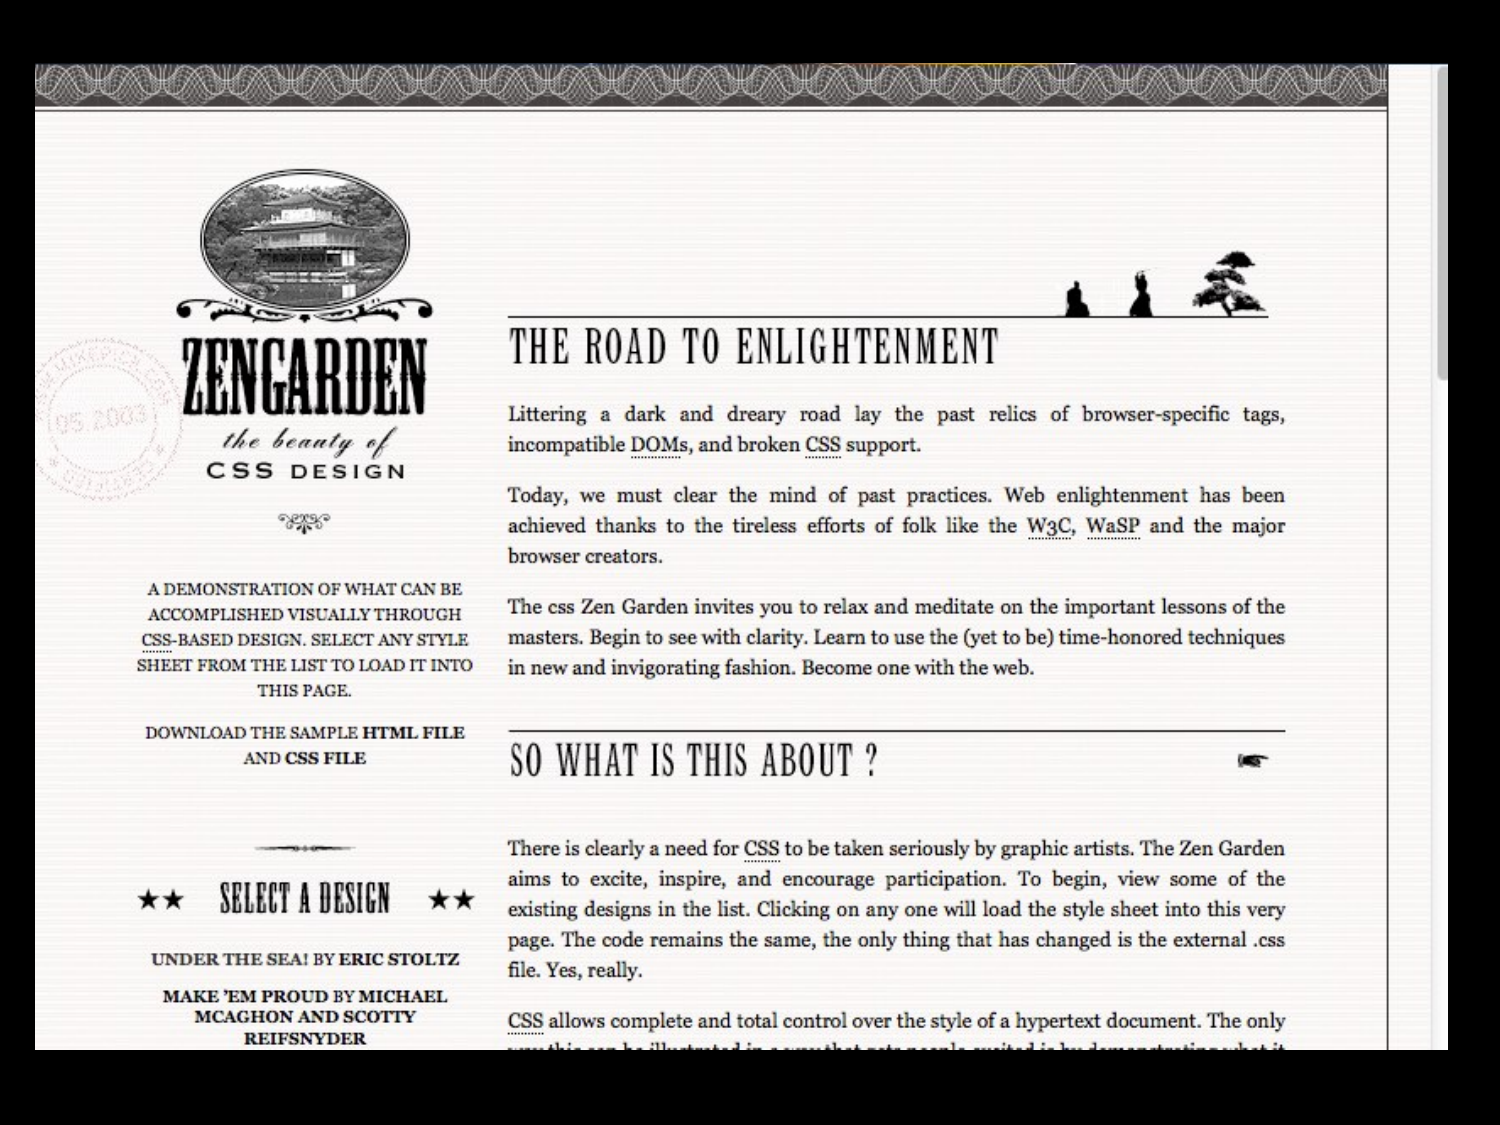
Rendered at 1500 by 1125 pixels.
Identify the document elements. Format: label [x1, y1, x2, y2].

picture [35, 63, 1449, 1051]
